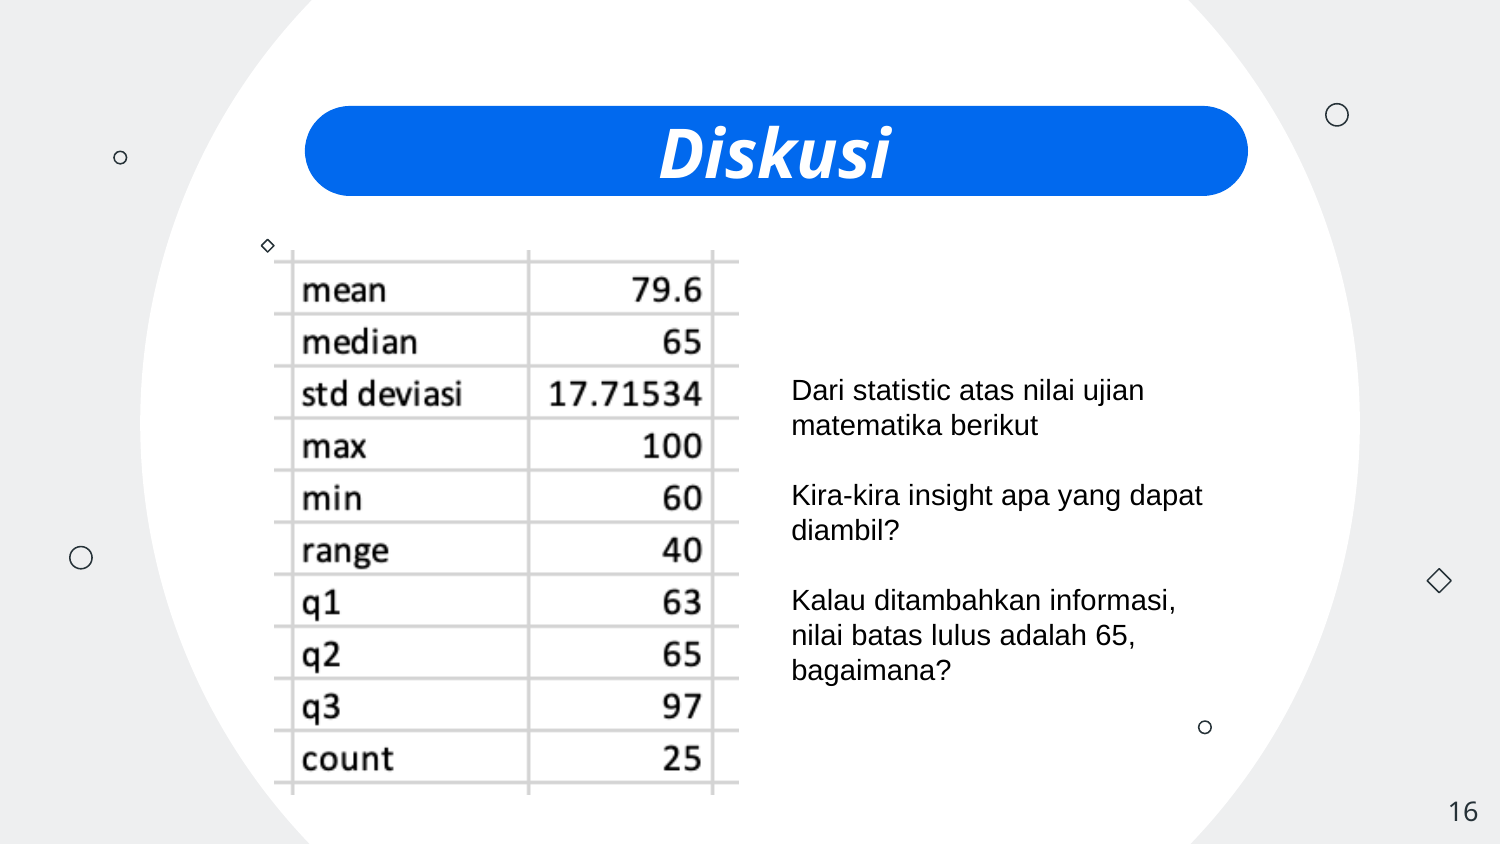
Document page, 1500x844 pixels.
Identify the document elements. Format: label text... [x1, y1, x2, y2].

text_box Dari statistic atas nilai ujian matematika berikut Kira-kira insight apa yang dapat diambil? [776, 364, 1231, 554]
text_box [304, 105, 1249, 196]
slide_number 16 [1403, 779, 1494, 844]
text_box Kalau ditambahkan informasi, nilai batas lulus adalah 65, bagaimana? [776, 574, 1231, 694]
picture [274, 250, 739, 796]
text_box Diskusi [403, 112, 1147, 191]
